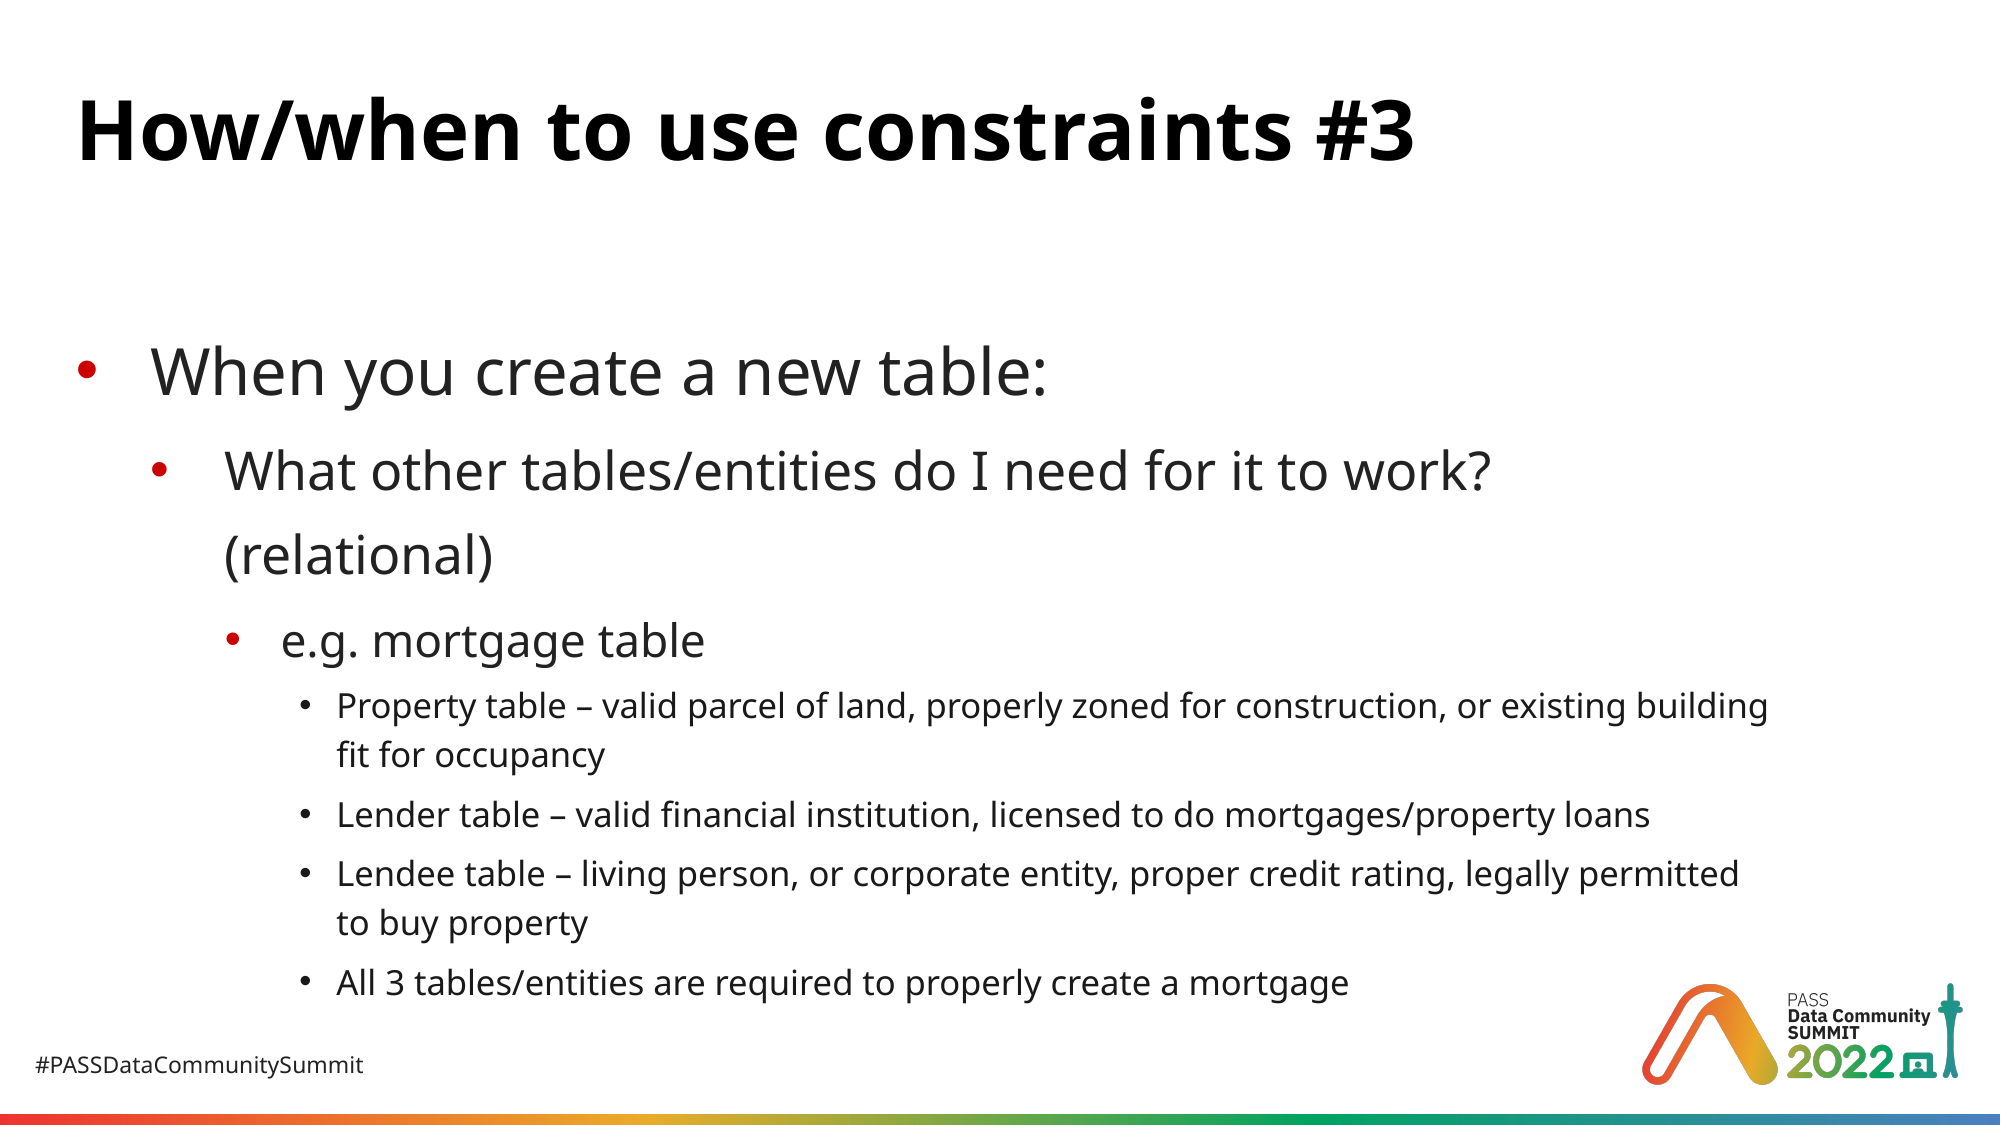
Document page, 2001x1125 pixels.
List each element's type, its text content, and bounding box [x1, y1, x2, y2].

title How/when to use constraints #3 [60, 80, 1606, 299]
picture [0, 1114, 2000, 1125]
list When you create a new table: What other tables/entities do I need for it to work? (relational) e.g. mortgage table Property table – valid parcel of land, properly zoned for construction, or existing building fit for occupancy Lender table – valid financial institution, licensed to do mortgages/property loans Lendee table – living person, or corporate entity, proper credit rating, legally permitted to buy property All 3 tables/entities are required to properly create a mortgage [60, 299, 1786, 1014]
picture [1642, 983, 1963, 1085]
